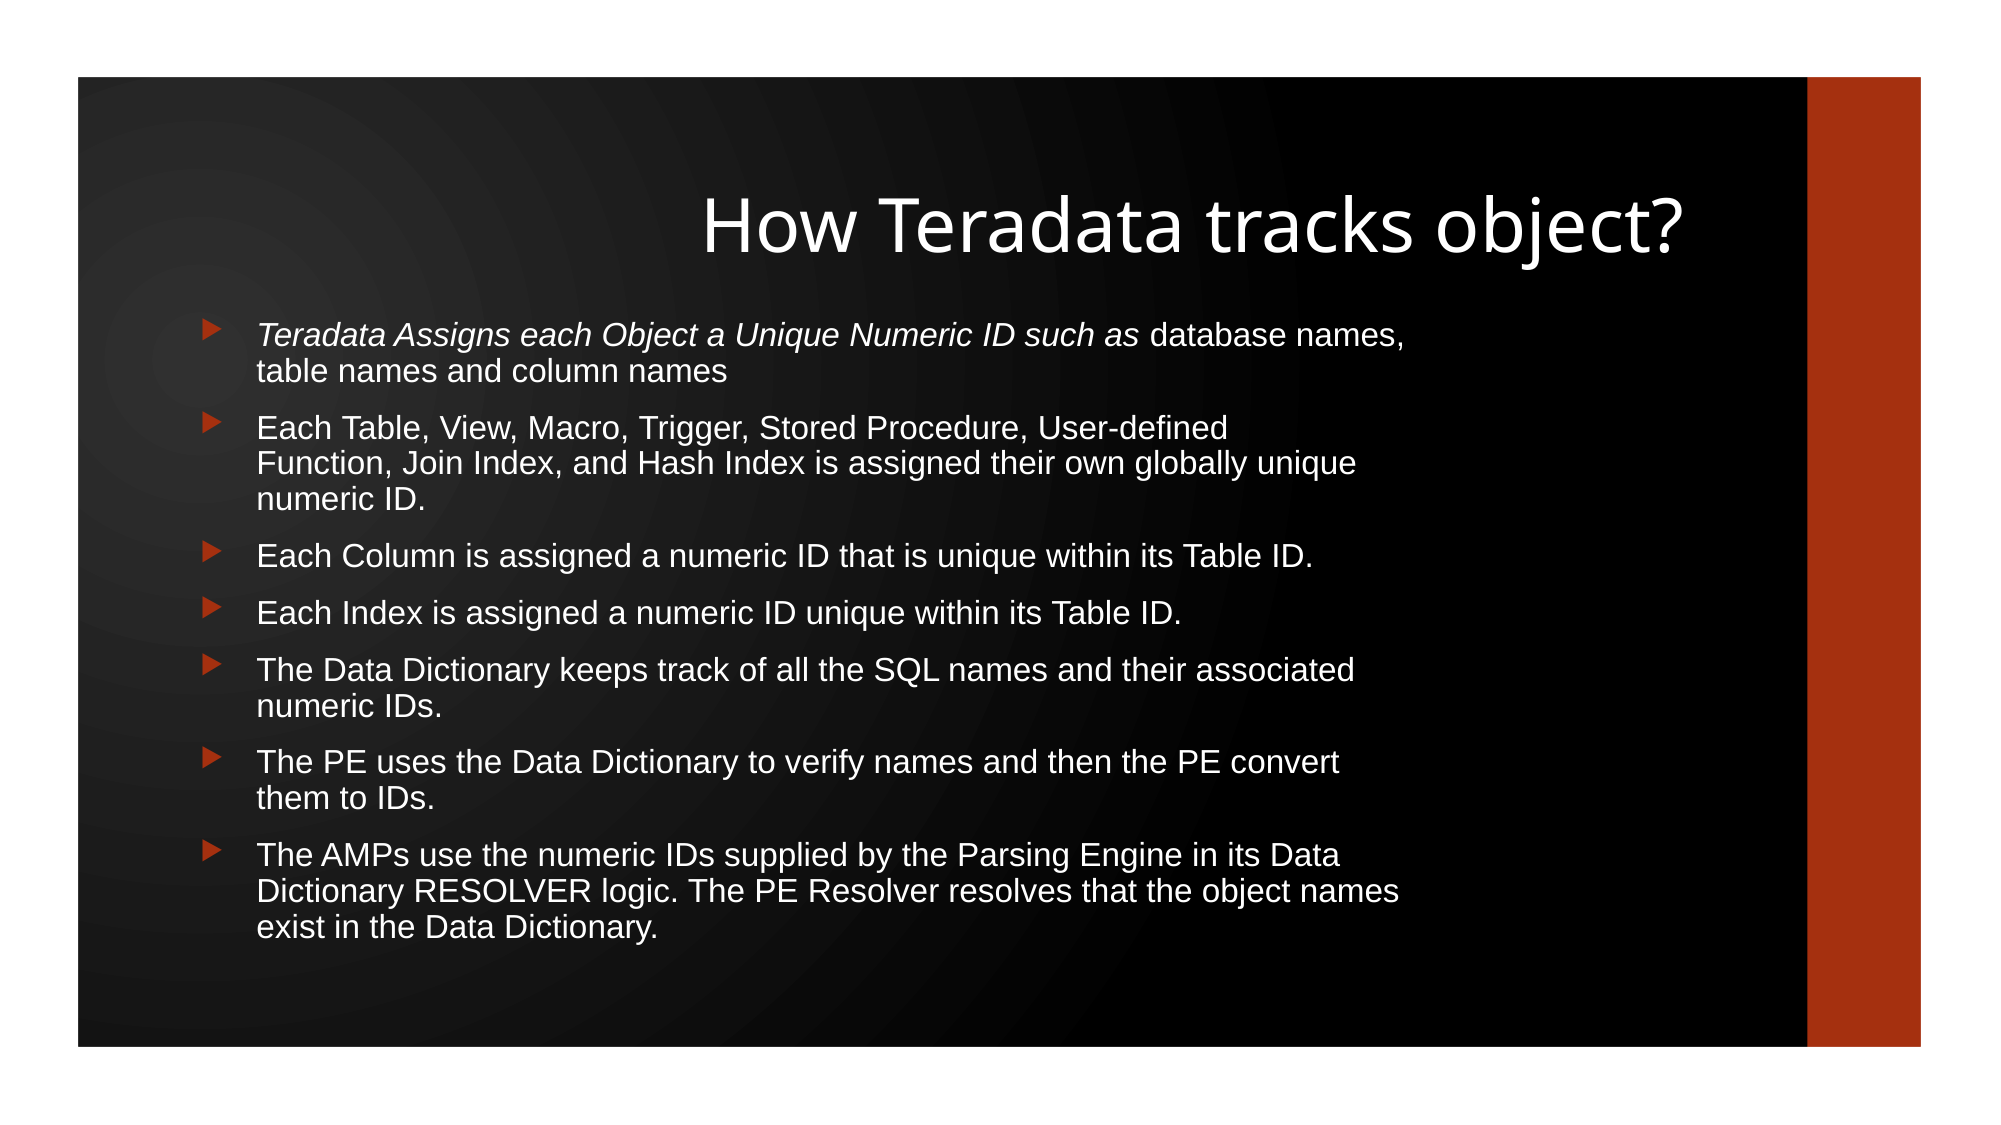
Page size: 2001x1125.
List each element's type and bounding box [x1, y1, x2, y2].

text_box [0, 0, 2000, 1125]
